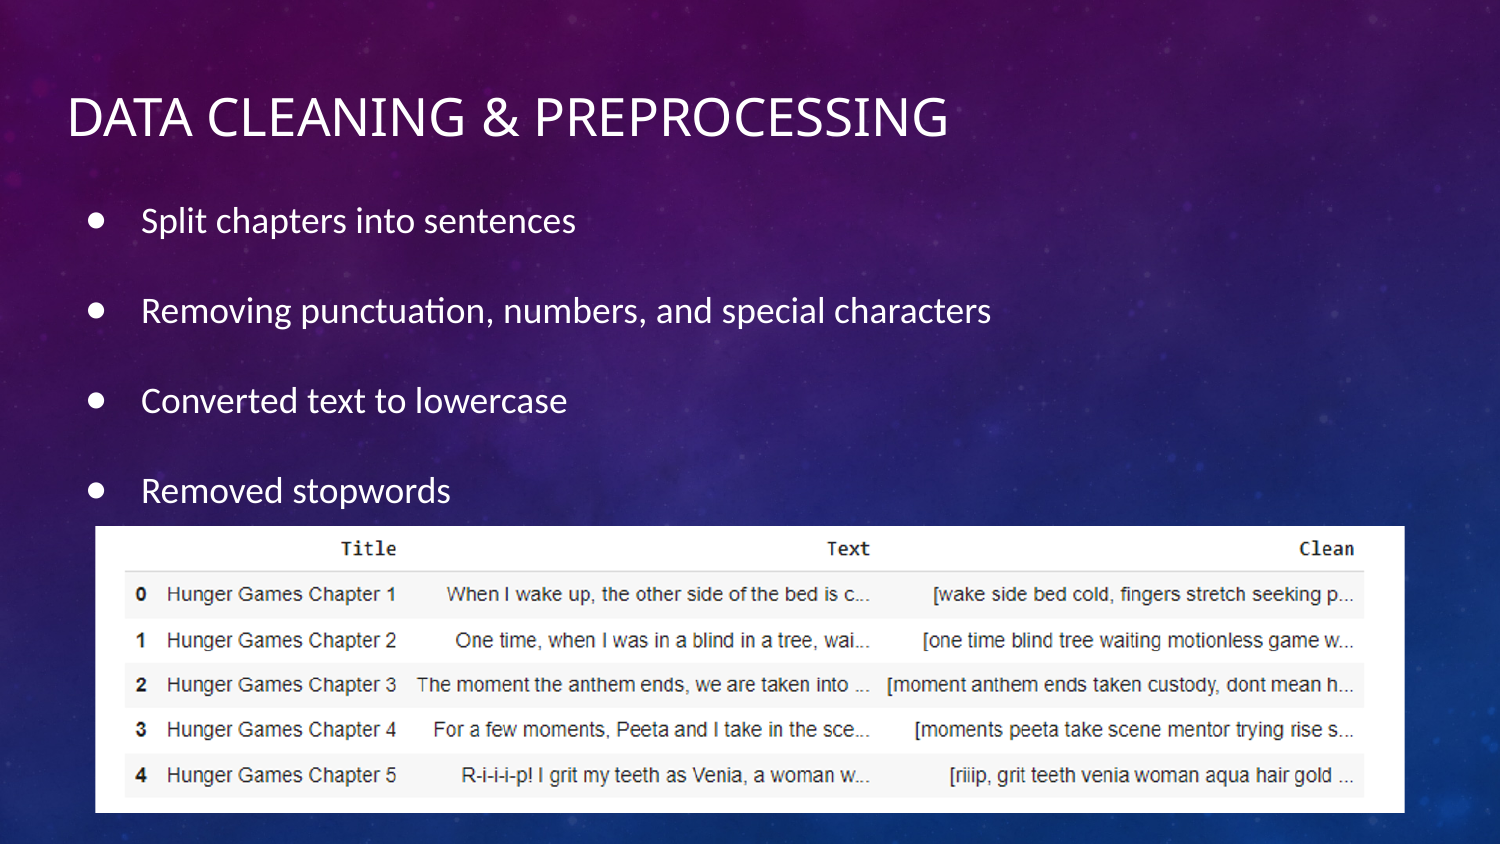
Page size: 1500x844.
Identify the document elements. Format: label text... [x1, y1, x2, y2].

title Data Cleaning & Preprocessing [51, 68, 1449, 136]
list Split chapters into sentences Removing punctuation, numbers, and special characters Converted text to lowercase Removed stopwords [51, 136, 1494, 678]
picture [0, 0, 1500, 844]
